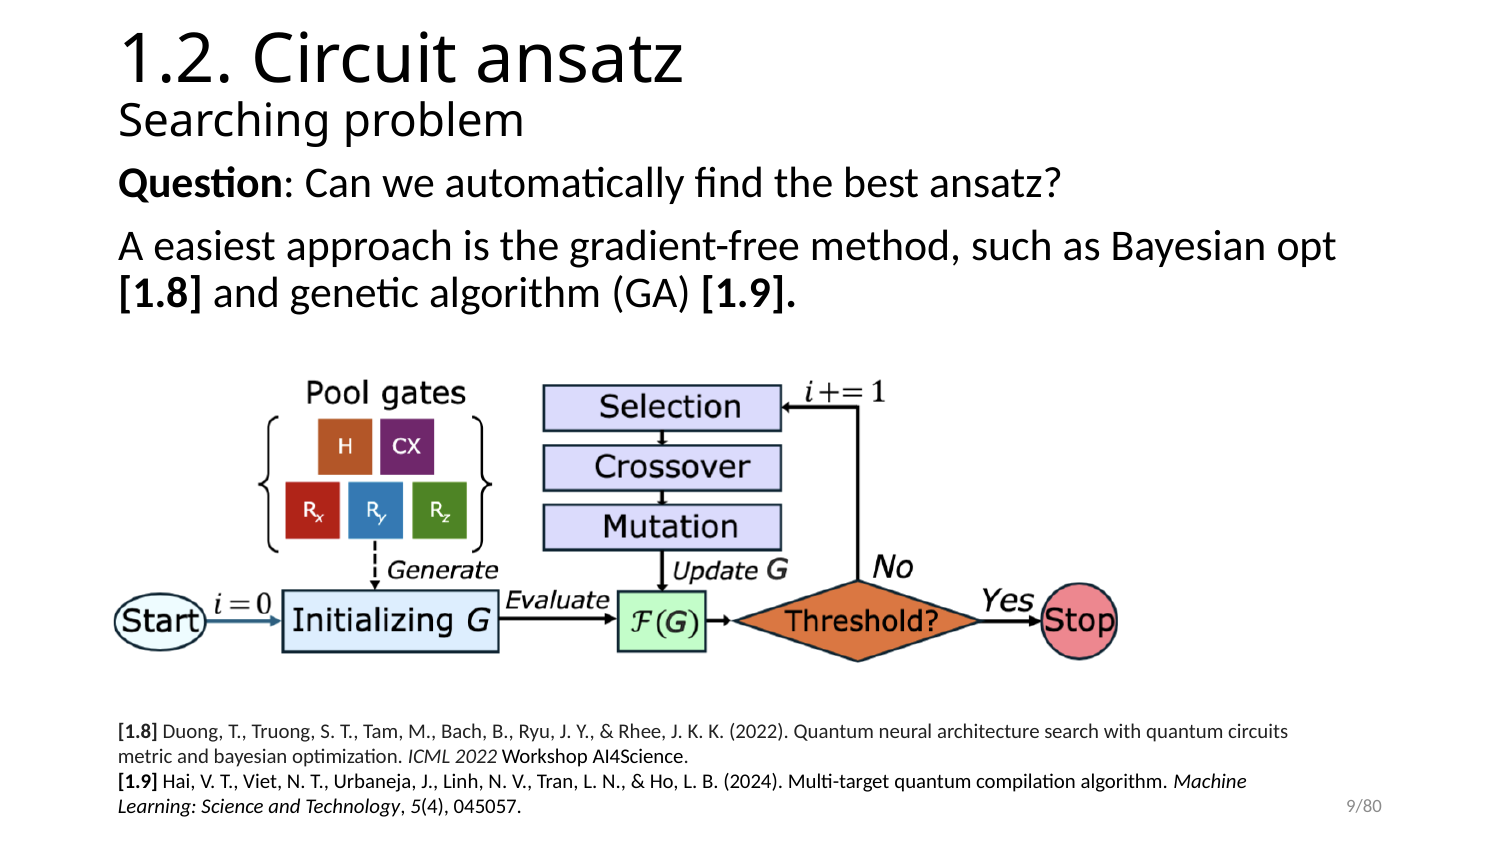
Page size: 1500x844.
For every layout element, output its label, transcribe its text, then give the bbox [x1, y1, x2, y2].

title 1.2. Circuit ansatz Searching problem [103, 3, 1164, 152]
text_box [1.8] Duong, T., Truong, S. T., Tam, M., Bach, B., Ryu, J. Y., & Rhee, J. K. K. (2022). Quantum neural architecture search with quantum circuits metric and bayesian optimization. ICML 2022 Workshop AI4Science. [1.9] Hai, V. T., Viet, N. T., Urbaneja, J., Linh, N. V., Tran, L. N., & Ho, L. B. (2024). Multi-target quantum compilation algorithm. Machine Learning: Science and Technology, 5(4), 045057. [103, 710, 1330, 826]
picture [103, 366, 1141, 692]
slide_number 9 [1314, 782, 1397, 827]
list Question: Can we automatically find the best ansatz? A easiest approach is the gradient-free method, such as Bayesian opt [1.8] and genetic algorithm (GA) [1.9]. [103, 152, 1397, 395]
